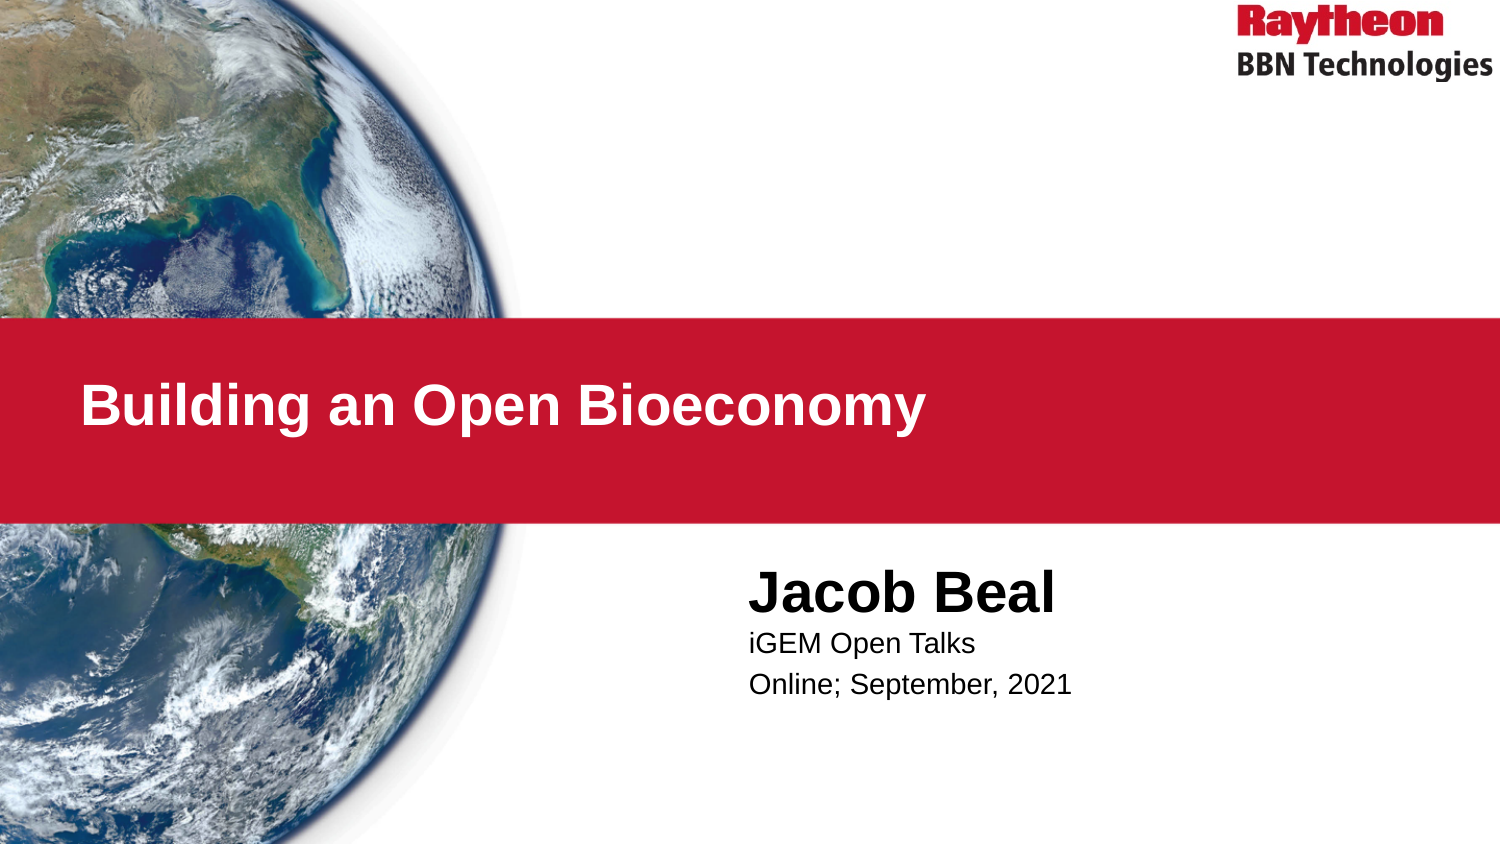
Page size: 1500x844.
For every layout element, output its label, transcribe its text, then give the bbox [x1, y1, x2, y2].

list iGEM Open Talks Online; September, 2021 [748, 624, 1400, 702]
picture [0, 0, 1500, 844]
list Jacob Beal [748, 554, 1400, 624]
title Building an Open Bioeconomy [80, 366, 1431, 438]
